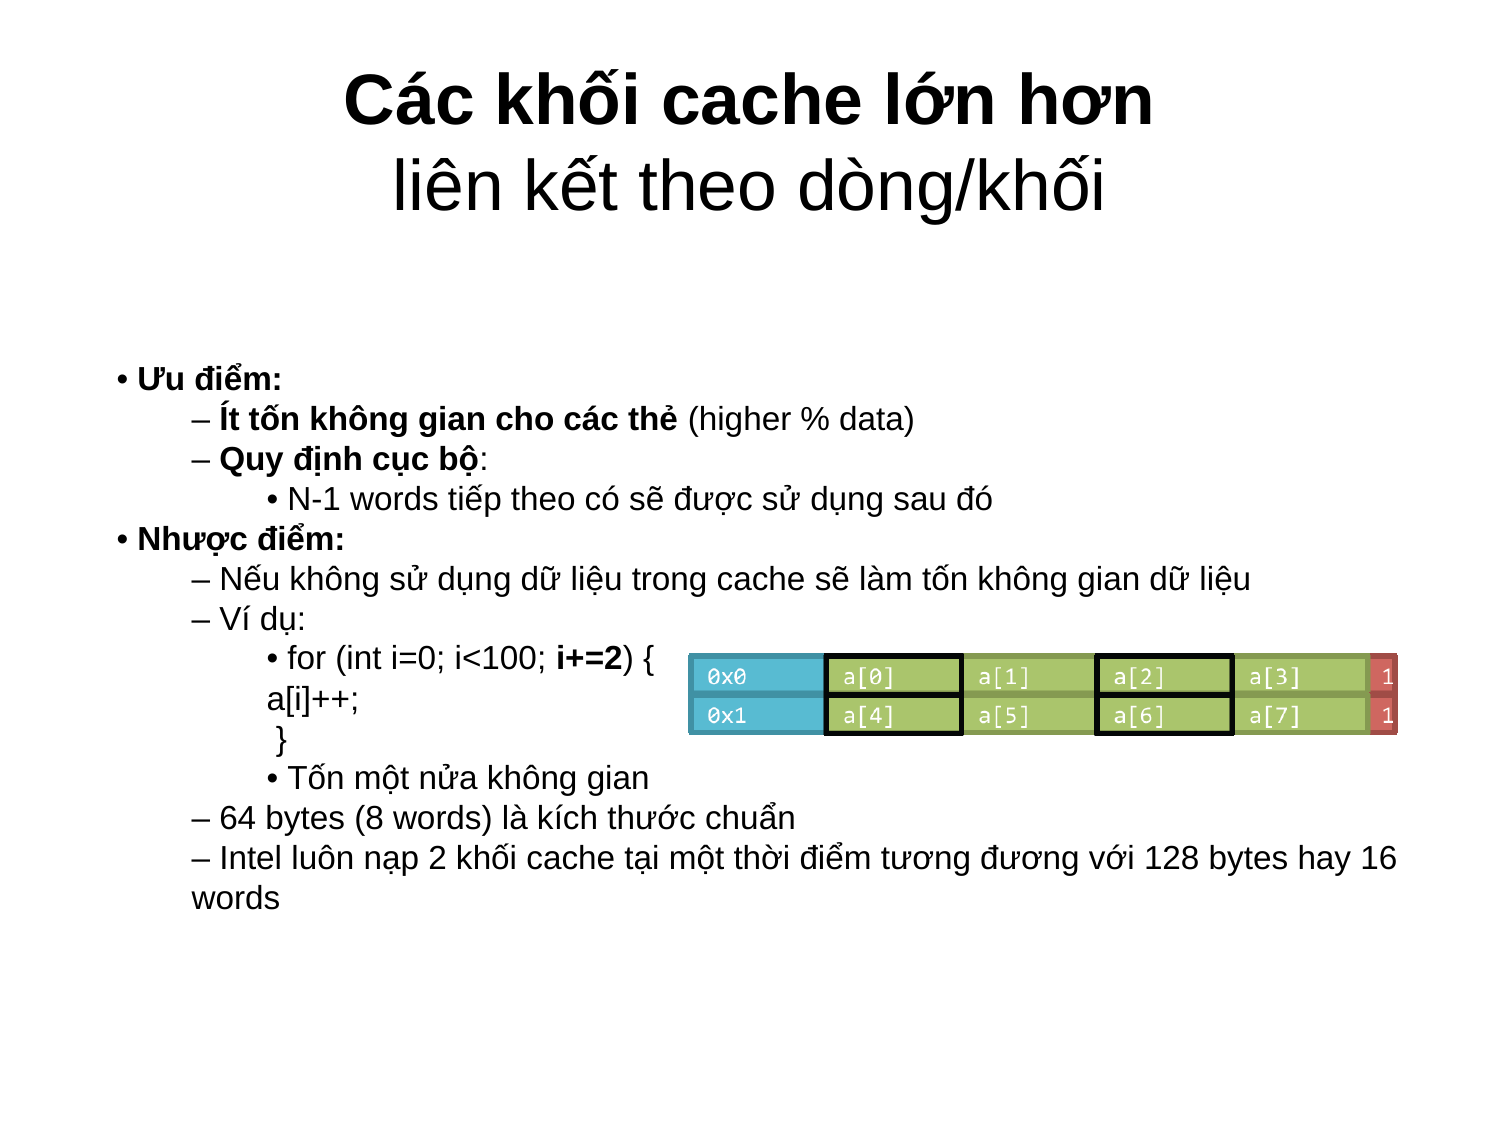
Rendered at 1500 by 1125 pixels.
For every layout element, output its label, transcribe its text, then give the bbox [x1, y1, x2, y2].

picture [687, 649, 1399, 737]
title Các khối cache lớn hơn liên kết theo dòng/khối [75, 45, 1425, 233]
text_box • Ưu điểm: – Ít tốn không gian cho các thẻ (higher % data) – Quy định cục bộ: • N‐1 words tiếp theo có sẽ được sử dụng sau đó • Nhược điểm: – Nếu không sử dụng dữ liệu trong cache sẽ làm tốn không gian dữ liệu – Ví dụ: • for (int i=0; i<100; i+=2) { a[i]++; } • Tốn một nửa không gian – 64 bytes (8 words) là kích thước chuẩn – Intel luôn nạp 2 khối cache tại một thời điểm tương đương với 128 bytes hay 16 words [101, 349, 1440, 924]
